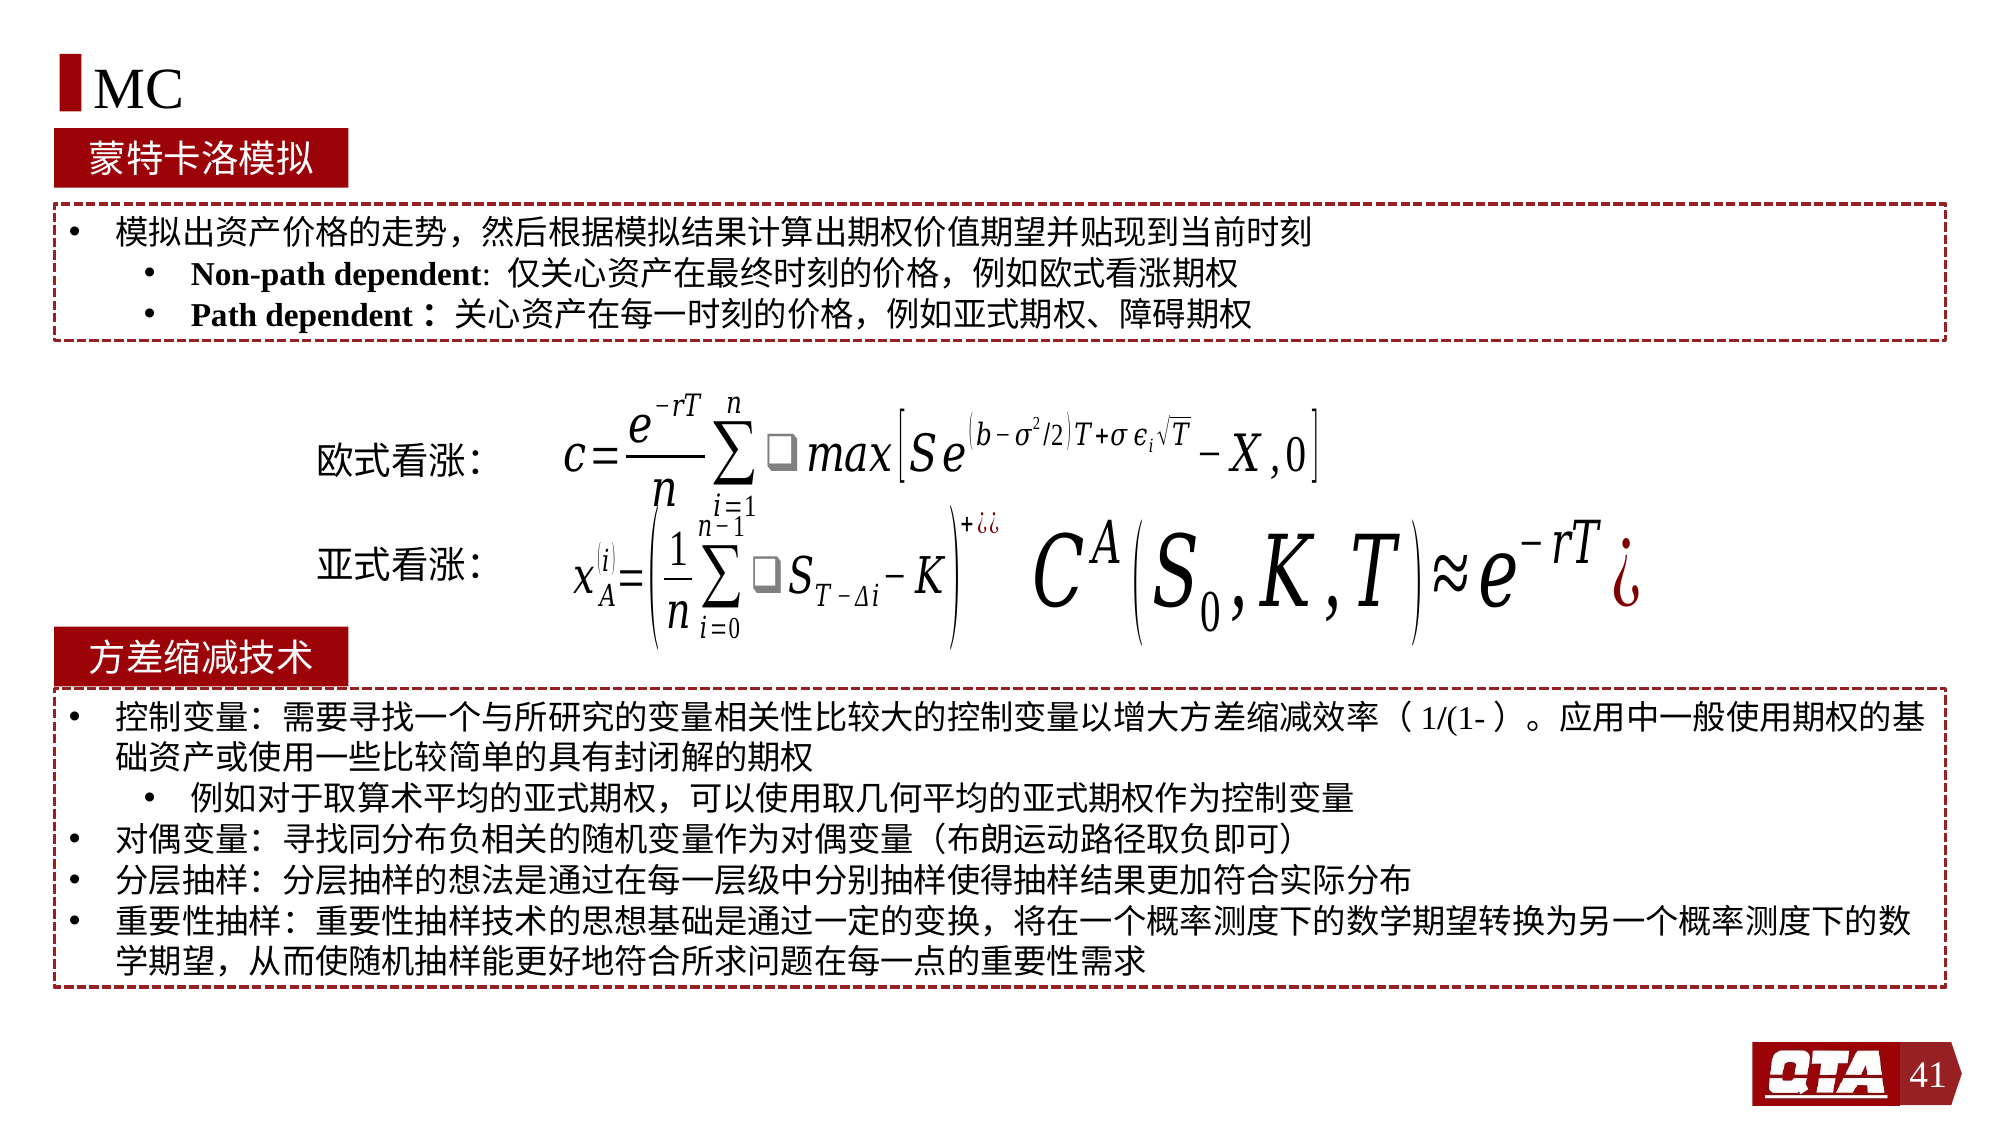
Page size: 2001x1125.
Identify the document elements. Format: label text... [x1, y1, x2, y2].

text_box 欧式看涨： [301, 430, 491, 490]
text_box 模拟出资产价格的走势，然后根据模拟结果计算出期权价值期望并贴现到当前时刻 Non-path dependent: 仅关心资产在最终时刻的价格，例如欧式看涨期权 Path dependent：关心资产在每一时刻的价格，例如亚式期权、障碍期权 [54, 204, 1946, 341]
text_box 亚式看涨： [301, 533, 491, 594]
text_box 方差缩减技术 [54, 626, 349, 687]
slide_number 41 [1511, 1042, 1962, 1103]
text_box 蒙特卡洛模拟 [54, 128, 349, 188]
title MC [78, 0, 1775, 174]
